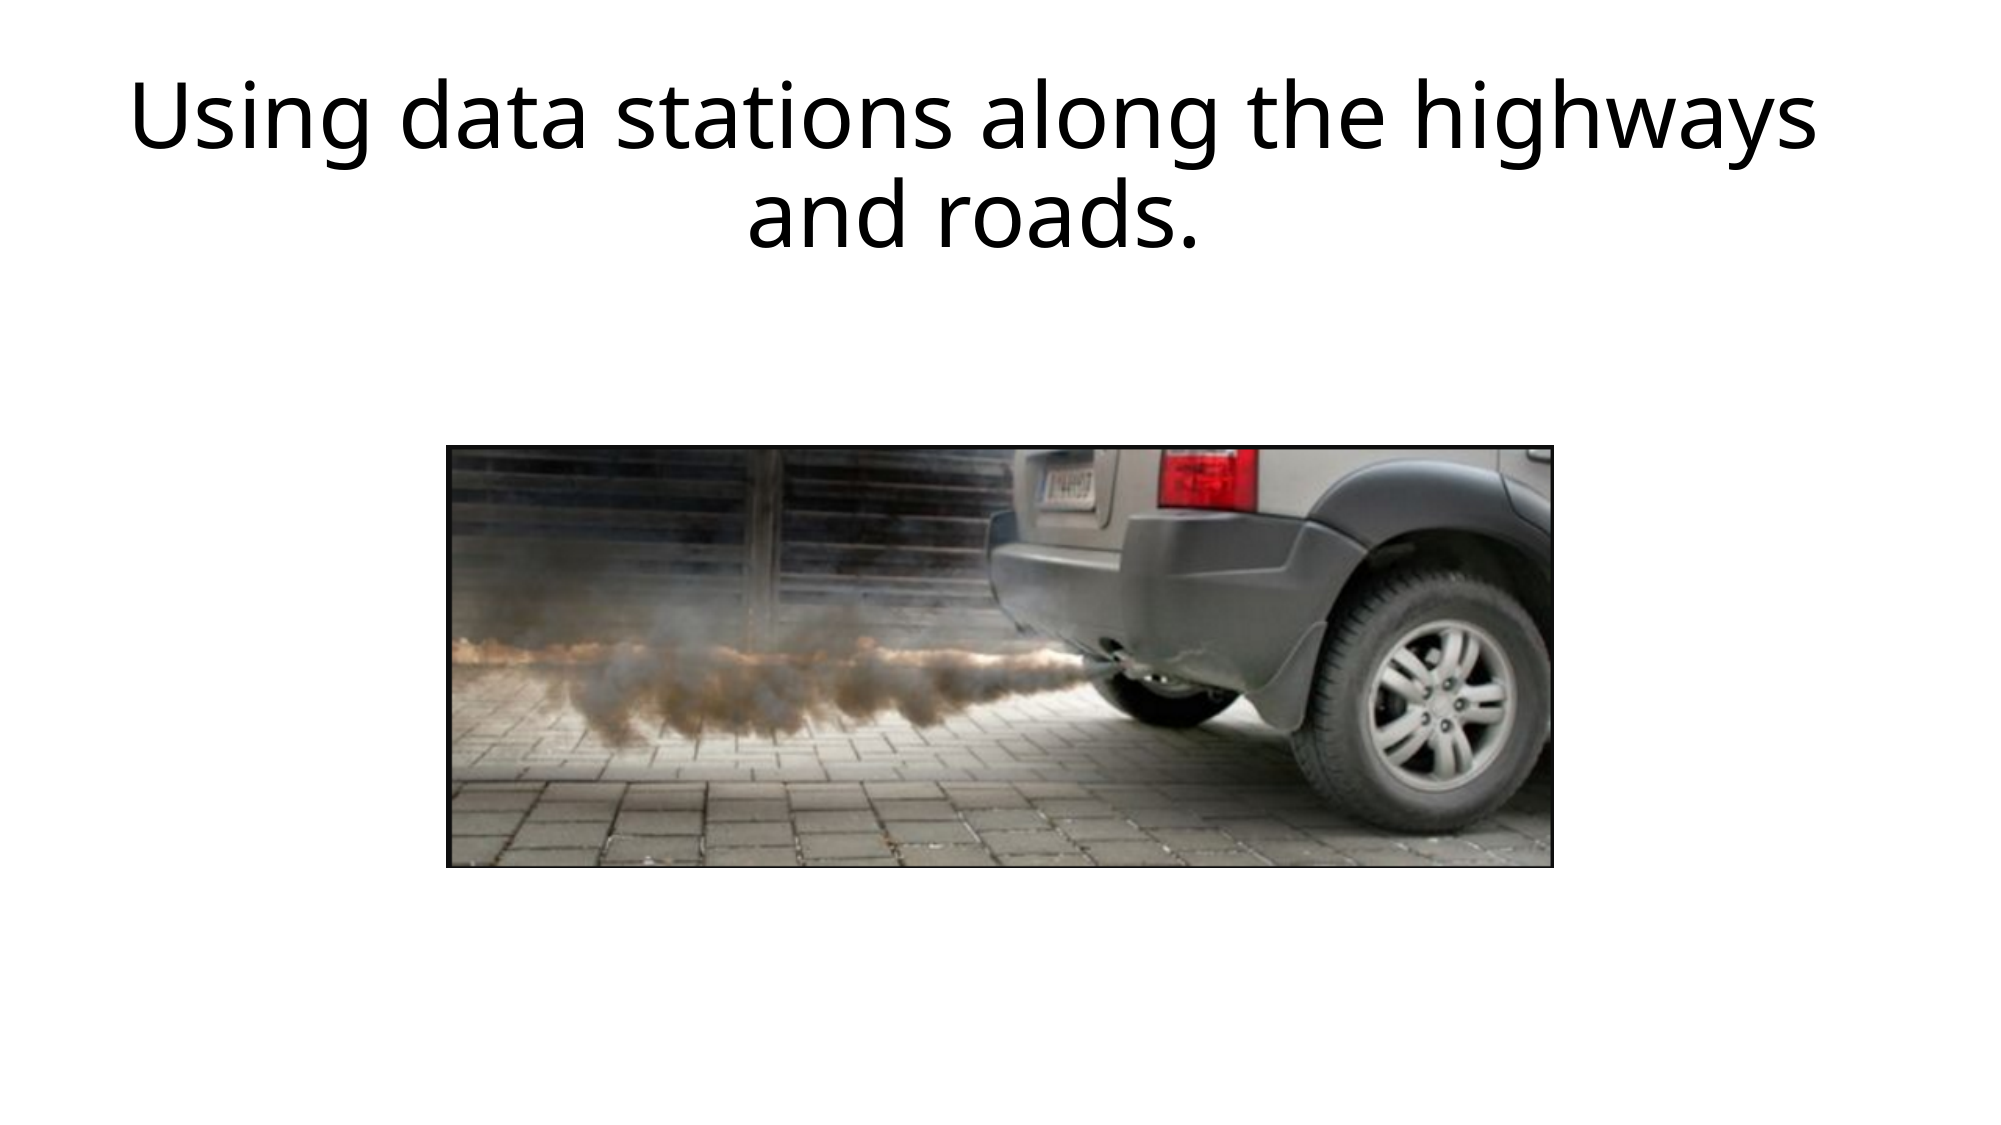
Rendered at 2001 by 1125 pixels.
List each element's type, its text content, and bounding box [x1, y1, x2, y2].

title Using data stations along the highways and roads. [85, 59, 1863, 278]
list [446, 445, 1554, 868]
